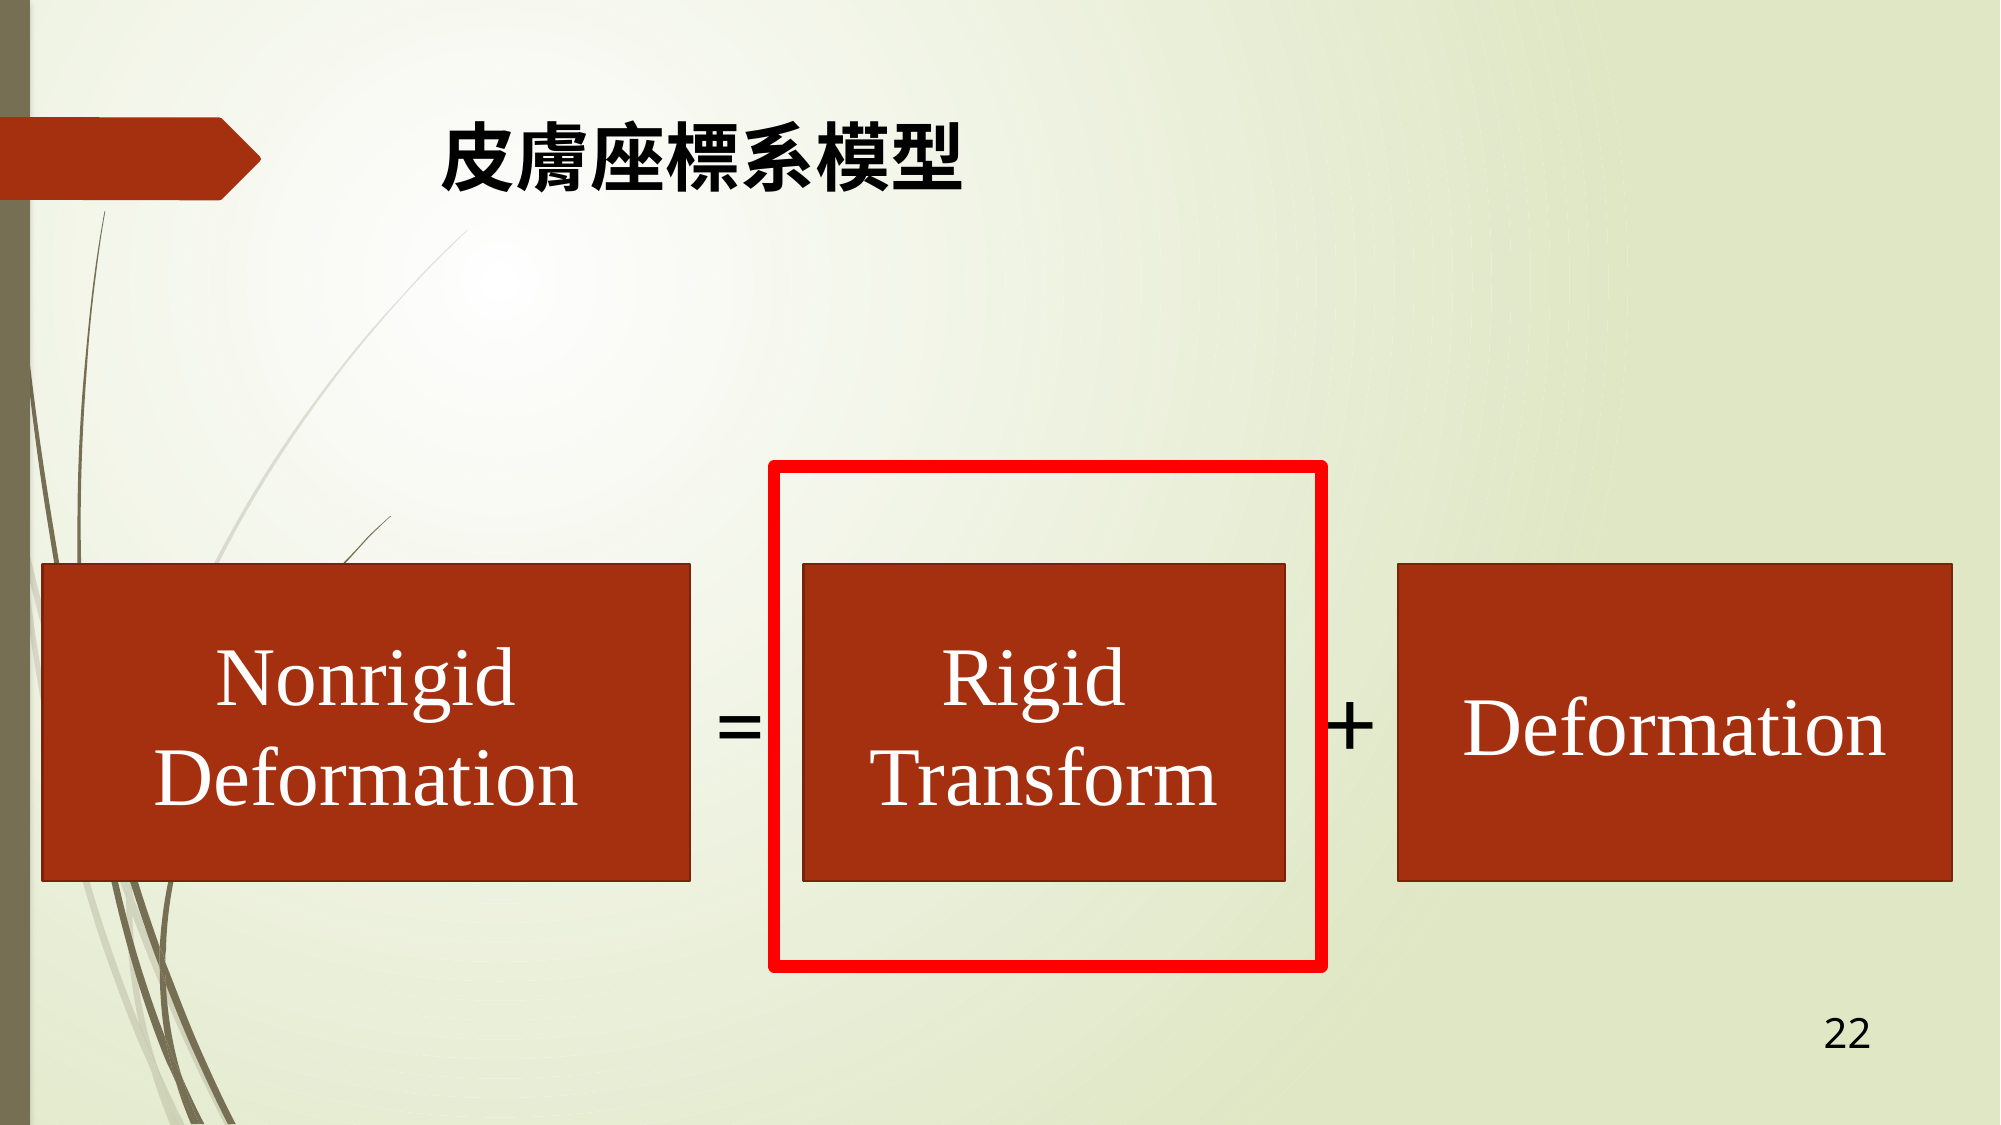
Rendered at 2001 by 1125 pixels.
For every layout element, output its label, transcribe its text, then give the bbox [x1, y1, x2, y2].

text_box [773, 465, 1323, 968]
text_box Nonrigid Deformation [41, 563, 691, 882]
slide_number 22 [1758, 1005, 1887, 1066]
text_box = [700, 652, 762, 787]
text_box + [1323, 649, 1372, 785]
text_box Deformation [1397, 563, 1953, 882]
title 皮膚座標系模型 [425, 102, 1888, 313]
